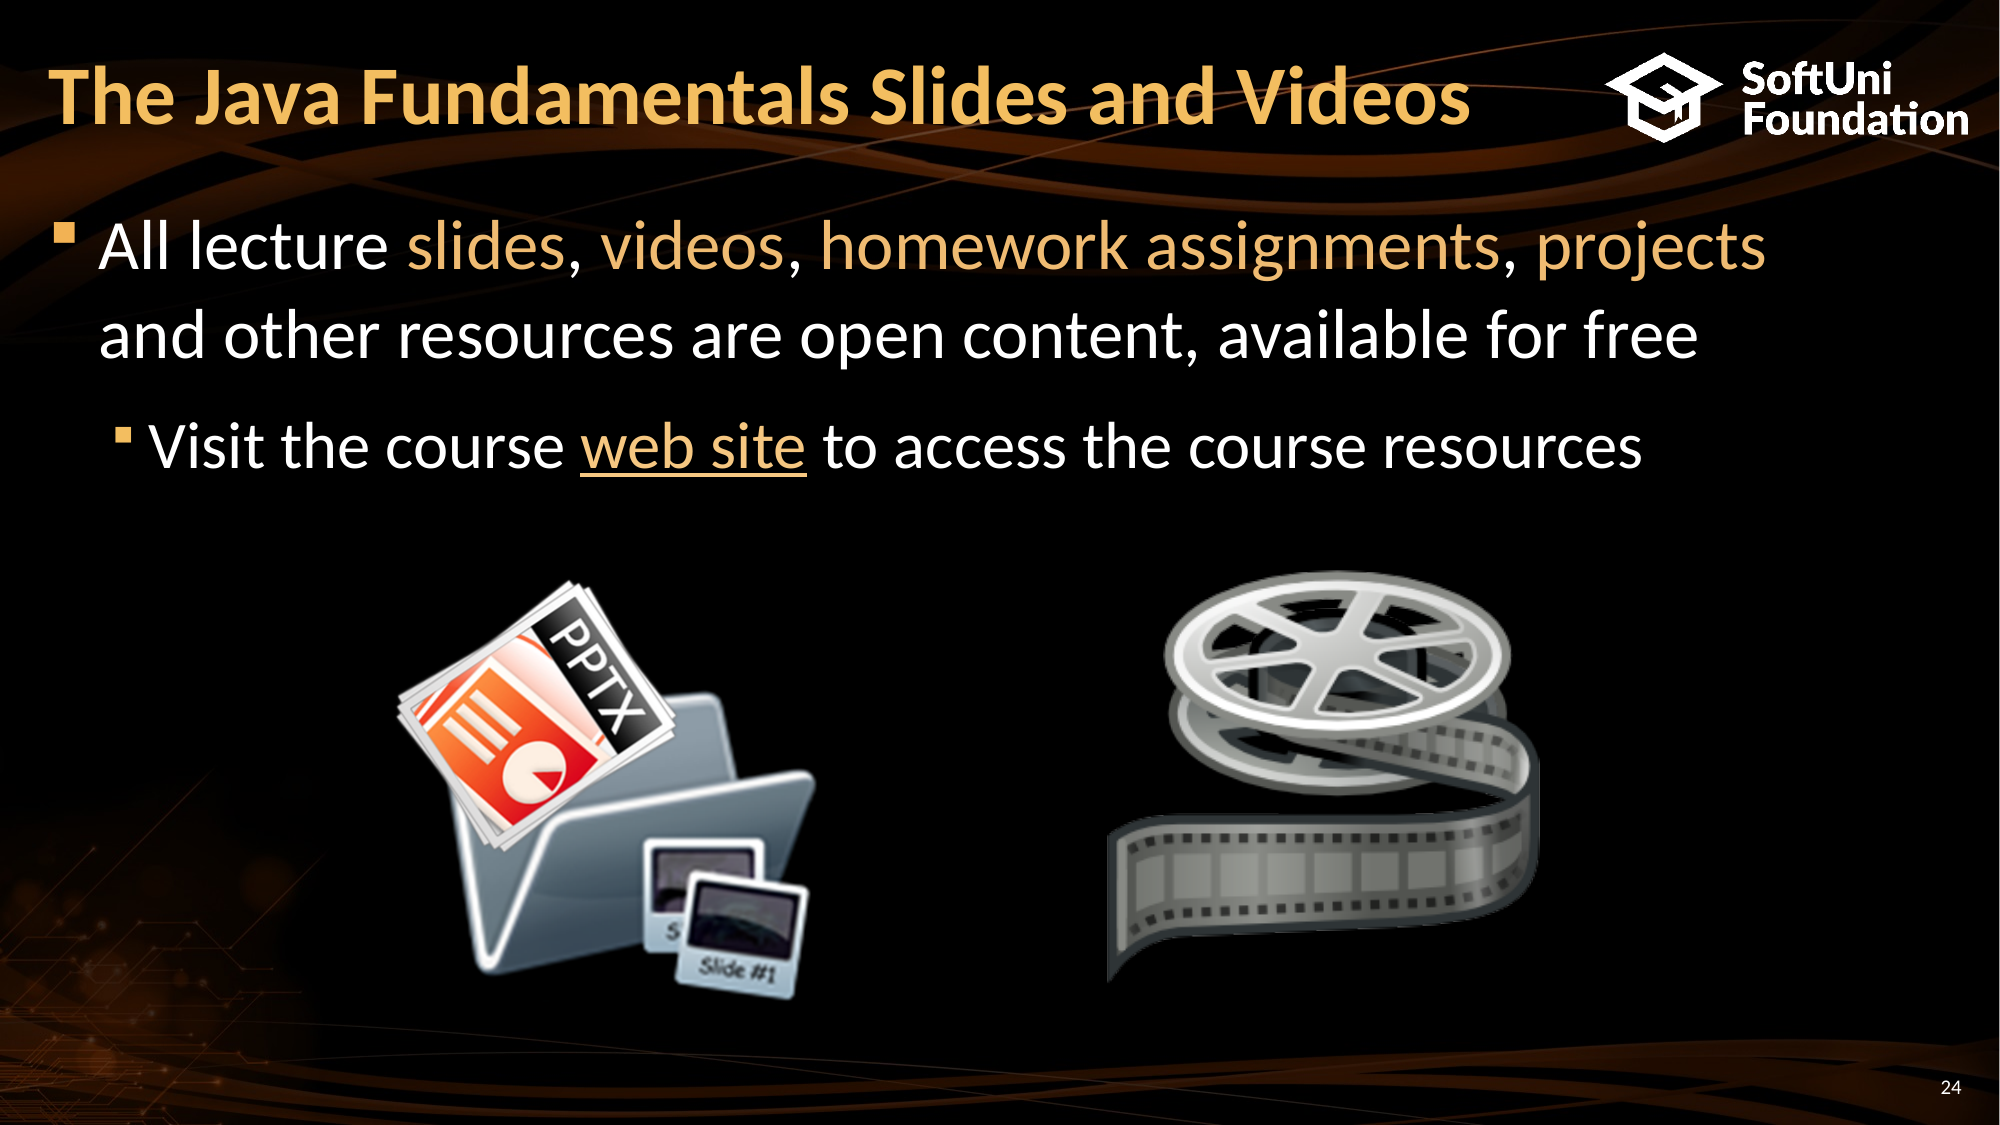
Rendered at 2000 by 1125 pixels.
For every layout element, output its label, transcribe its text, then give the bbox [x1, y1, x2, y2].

text_box The Java Fundamentals Slides and Videos [30, 6, 1602, 189]
picture [0, 0, 2000, 1125]
text_box All lecture slides, videos, homework assignments, projects and other resources are open content, available for free Visit the course web site to access the course resources [31, 188, 1968, 1103]
